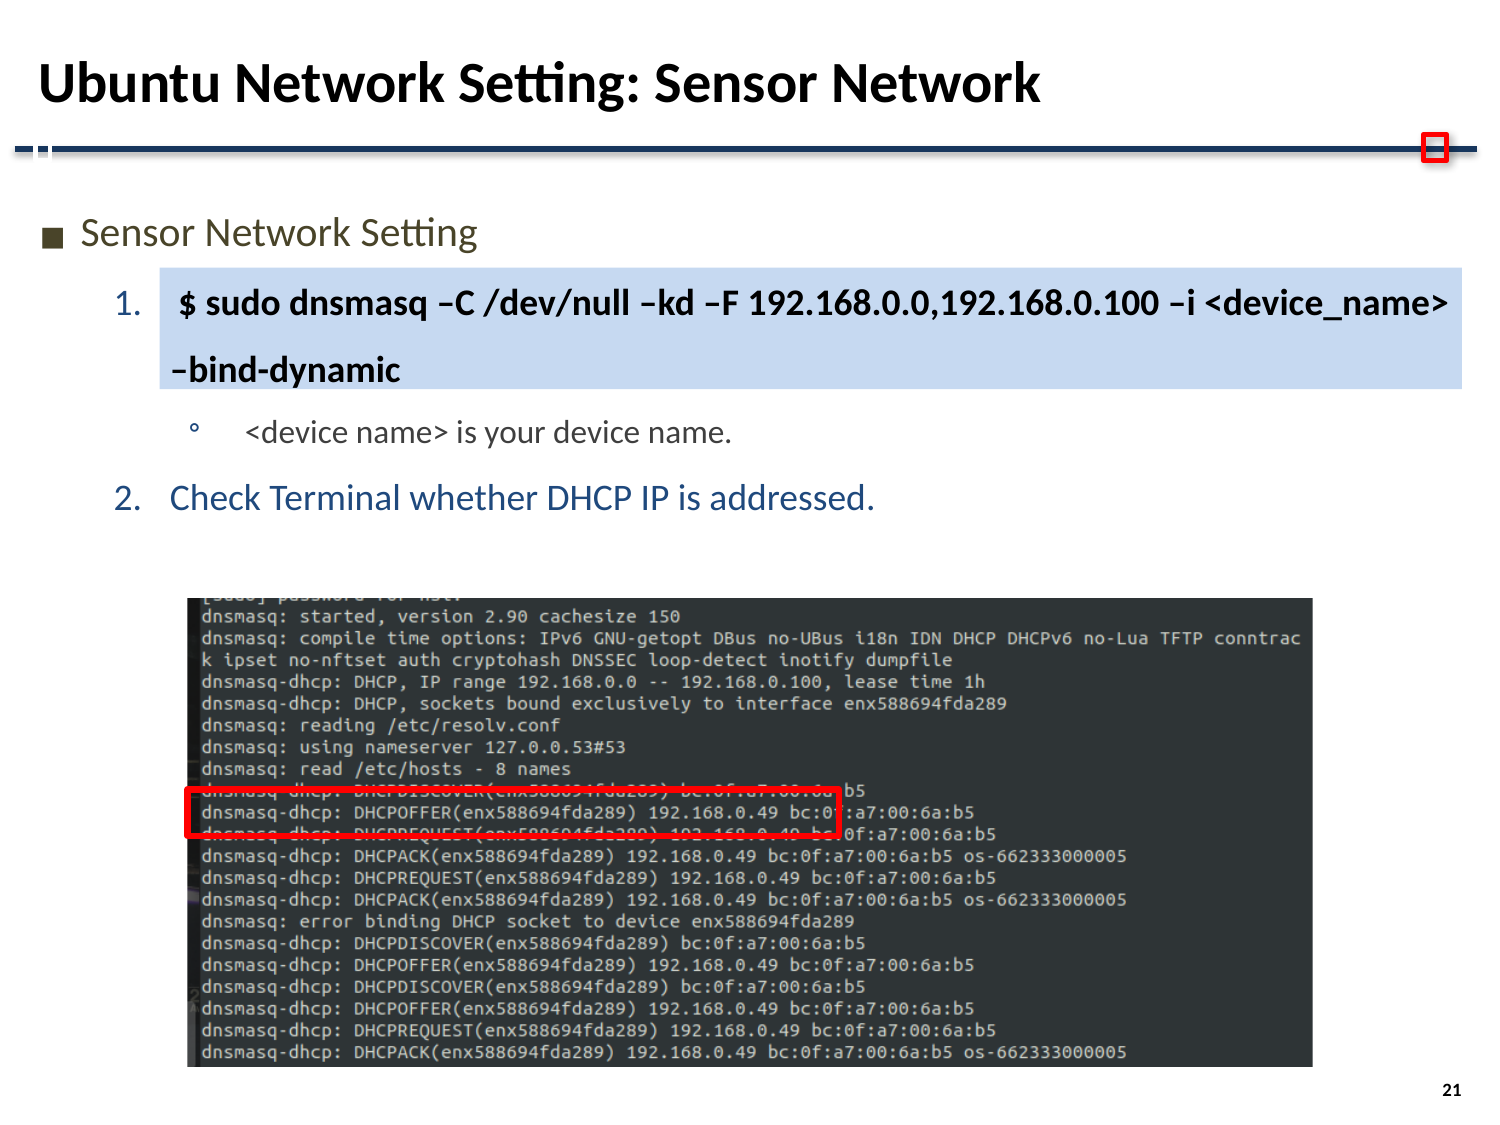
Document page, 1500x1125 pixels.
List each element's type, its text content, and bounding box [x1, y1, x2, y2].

list Sensor Network Setting $ sudo dnsmasq –C /dev/null –kd –F 192.168.0.0,192.168.0.100 –i <device_name> –bind-dynamic <device name> is your device name. Check Terminal whether DHCP IP is addressed. [23, 172, 1477, 602]
slide_number 21 [1376, 1071, 1477, 1108]
picture [187, 598, 1313, 1067]
title Ubuntu Network Setting: Sensor Network [23, 7, 1477, 151]
